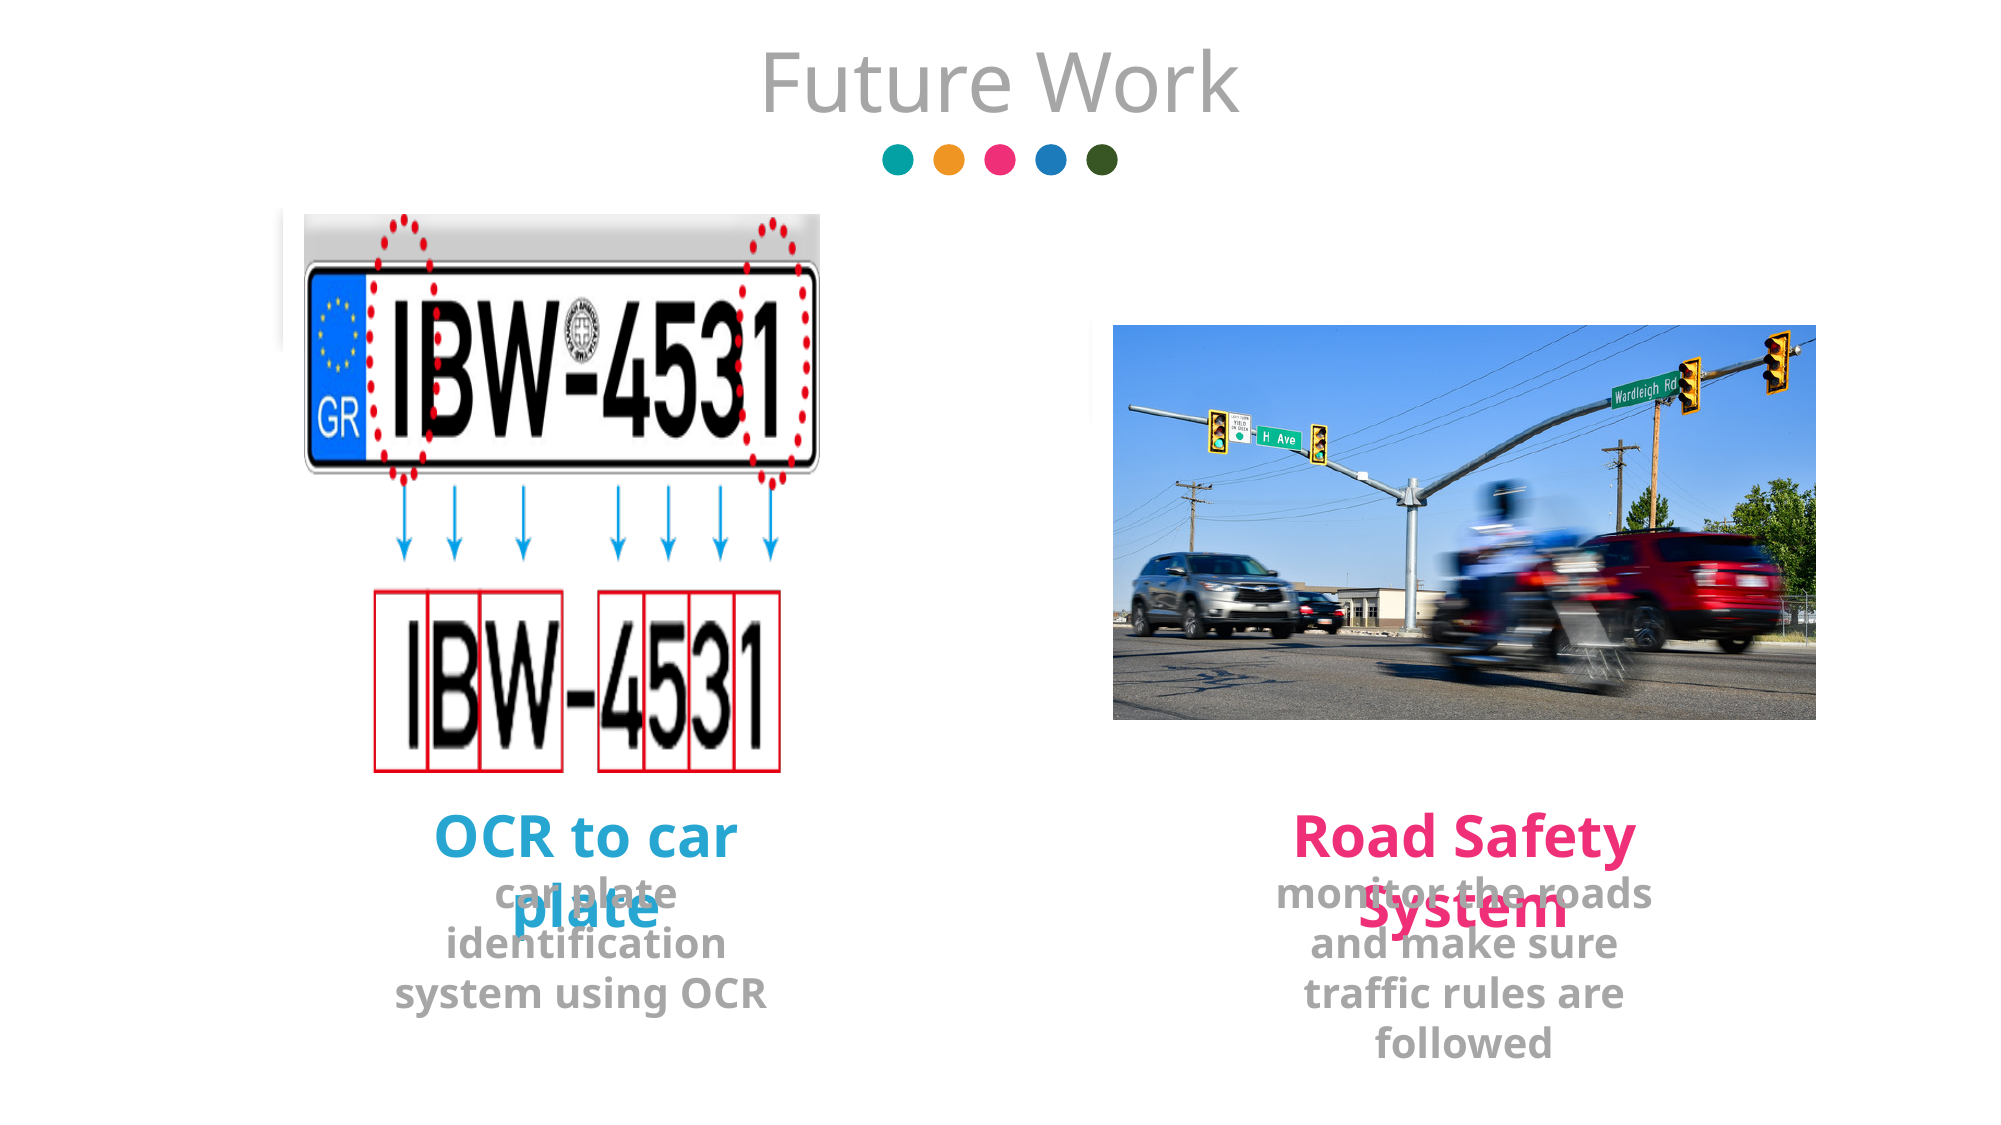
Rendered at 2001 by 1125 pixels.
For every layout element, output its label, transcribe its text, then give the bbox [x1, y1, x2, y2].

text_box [1199, 791, 1730, 1026]
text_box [882, 144, 1118, 176]
text_box Future Work [402, 21, 1597, 137]
picture [303, 214, 820, 774]
picture [1112, 324, 1816, 721]
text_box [352, 791, 821, 976]
